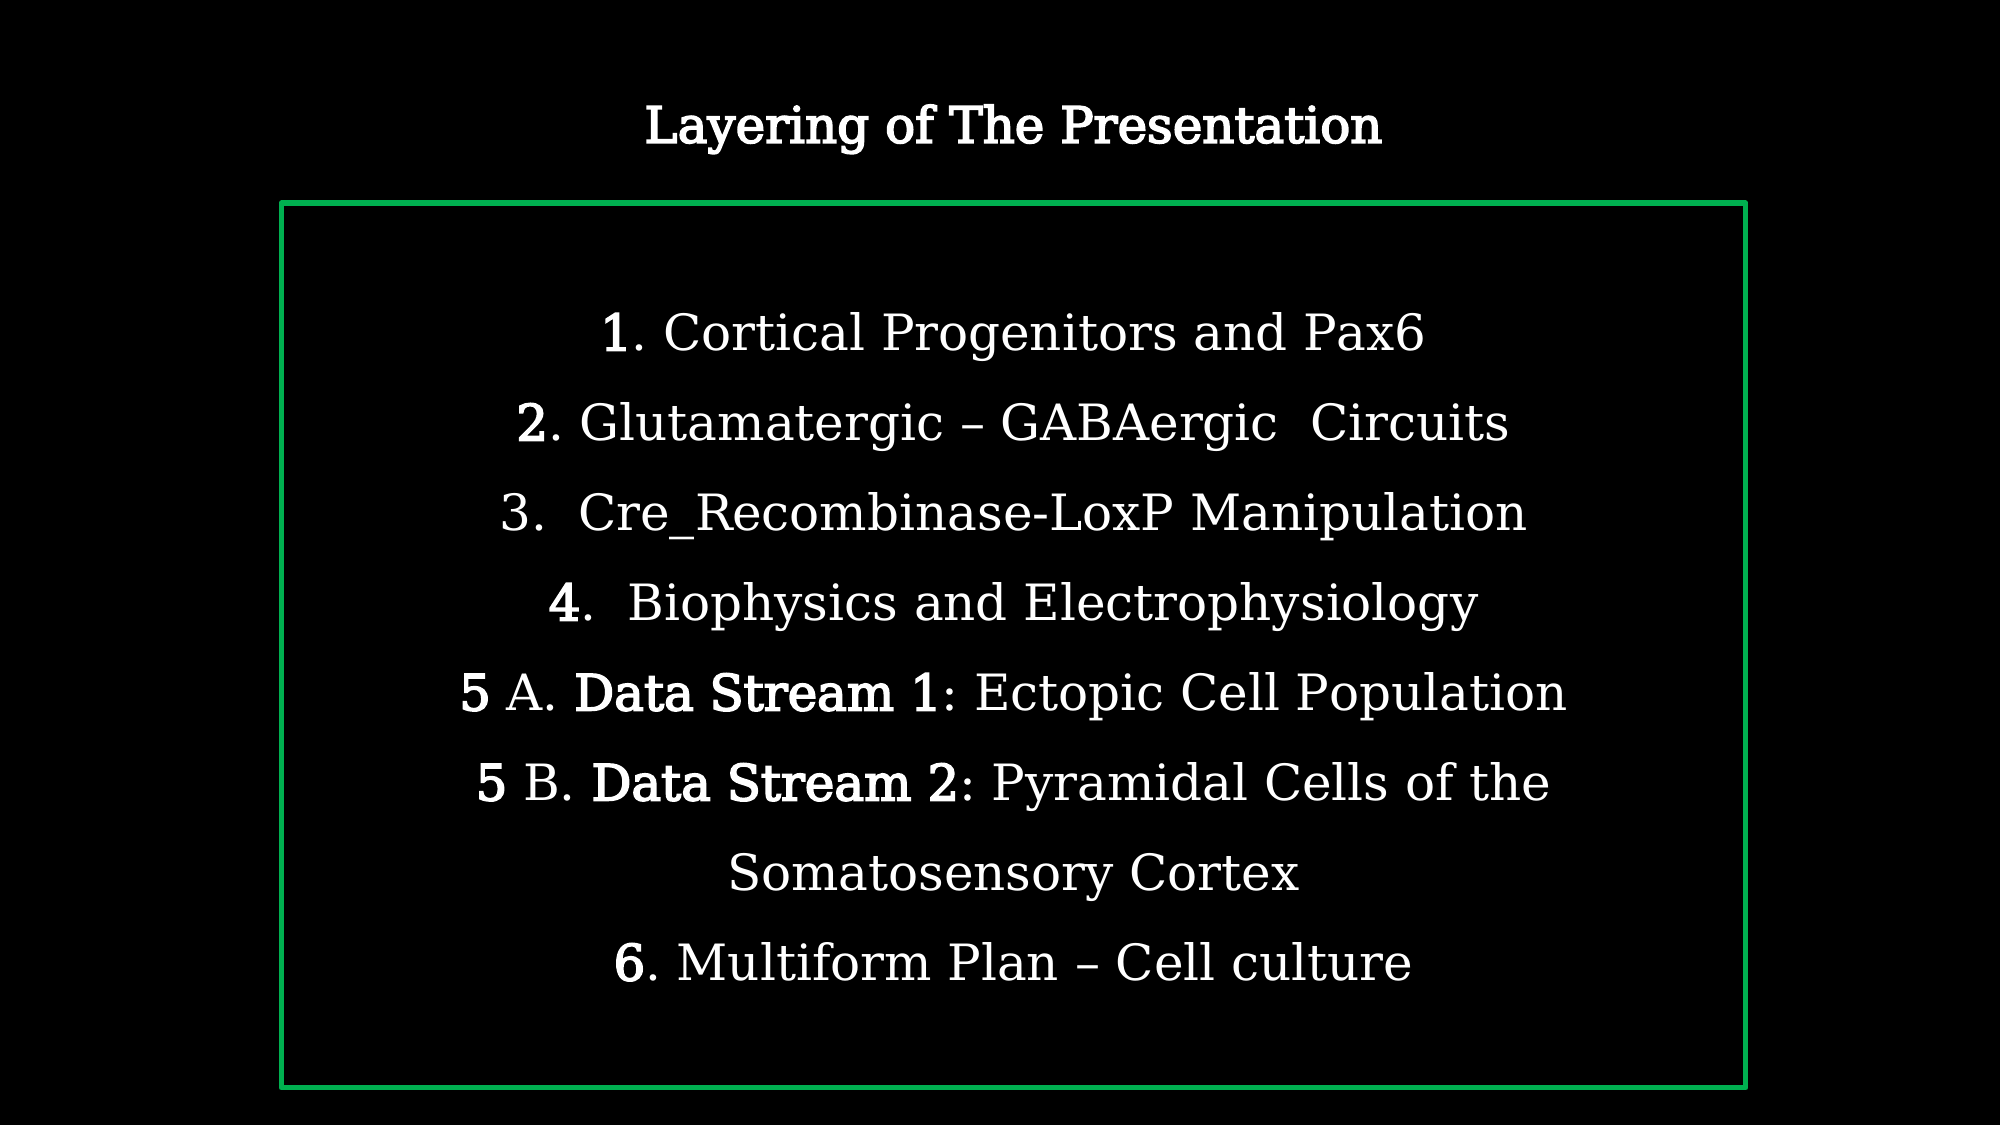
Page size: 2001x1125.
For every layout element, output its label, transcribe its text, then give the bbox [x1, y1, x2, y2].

text_box 1. Cortical Progenitors and Pax6 2. Glutamatergic – GABAergic Circuits 3. Cre_Recombinase-LoxP Manipulation 4. Biophysics and Electrophysiology 5 A. Data Stream 1: Ectopic Cell Population 5 B. Data Stream 2: Pyramidal Cells of the Somatosensory Cortex 6. Multiform Plan – Cell culture [281, 203, 1746, 1088]
text_box Layering of The Presentation [547, 85, 1480, 161]
